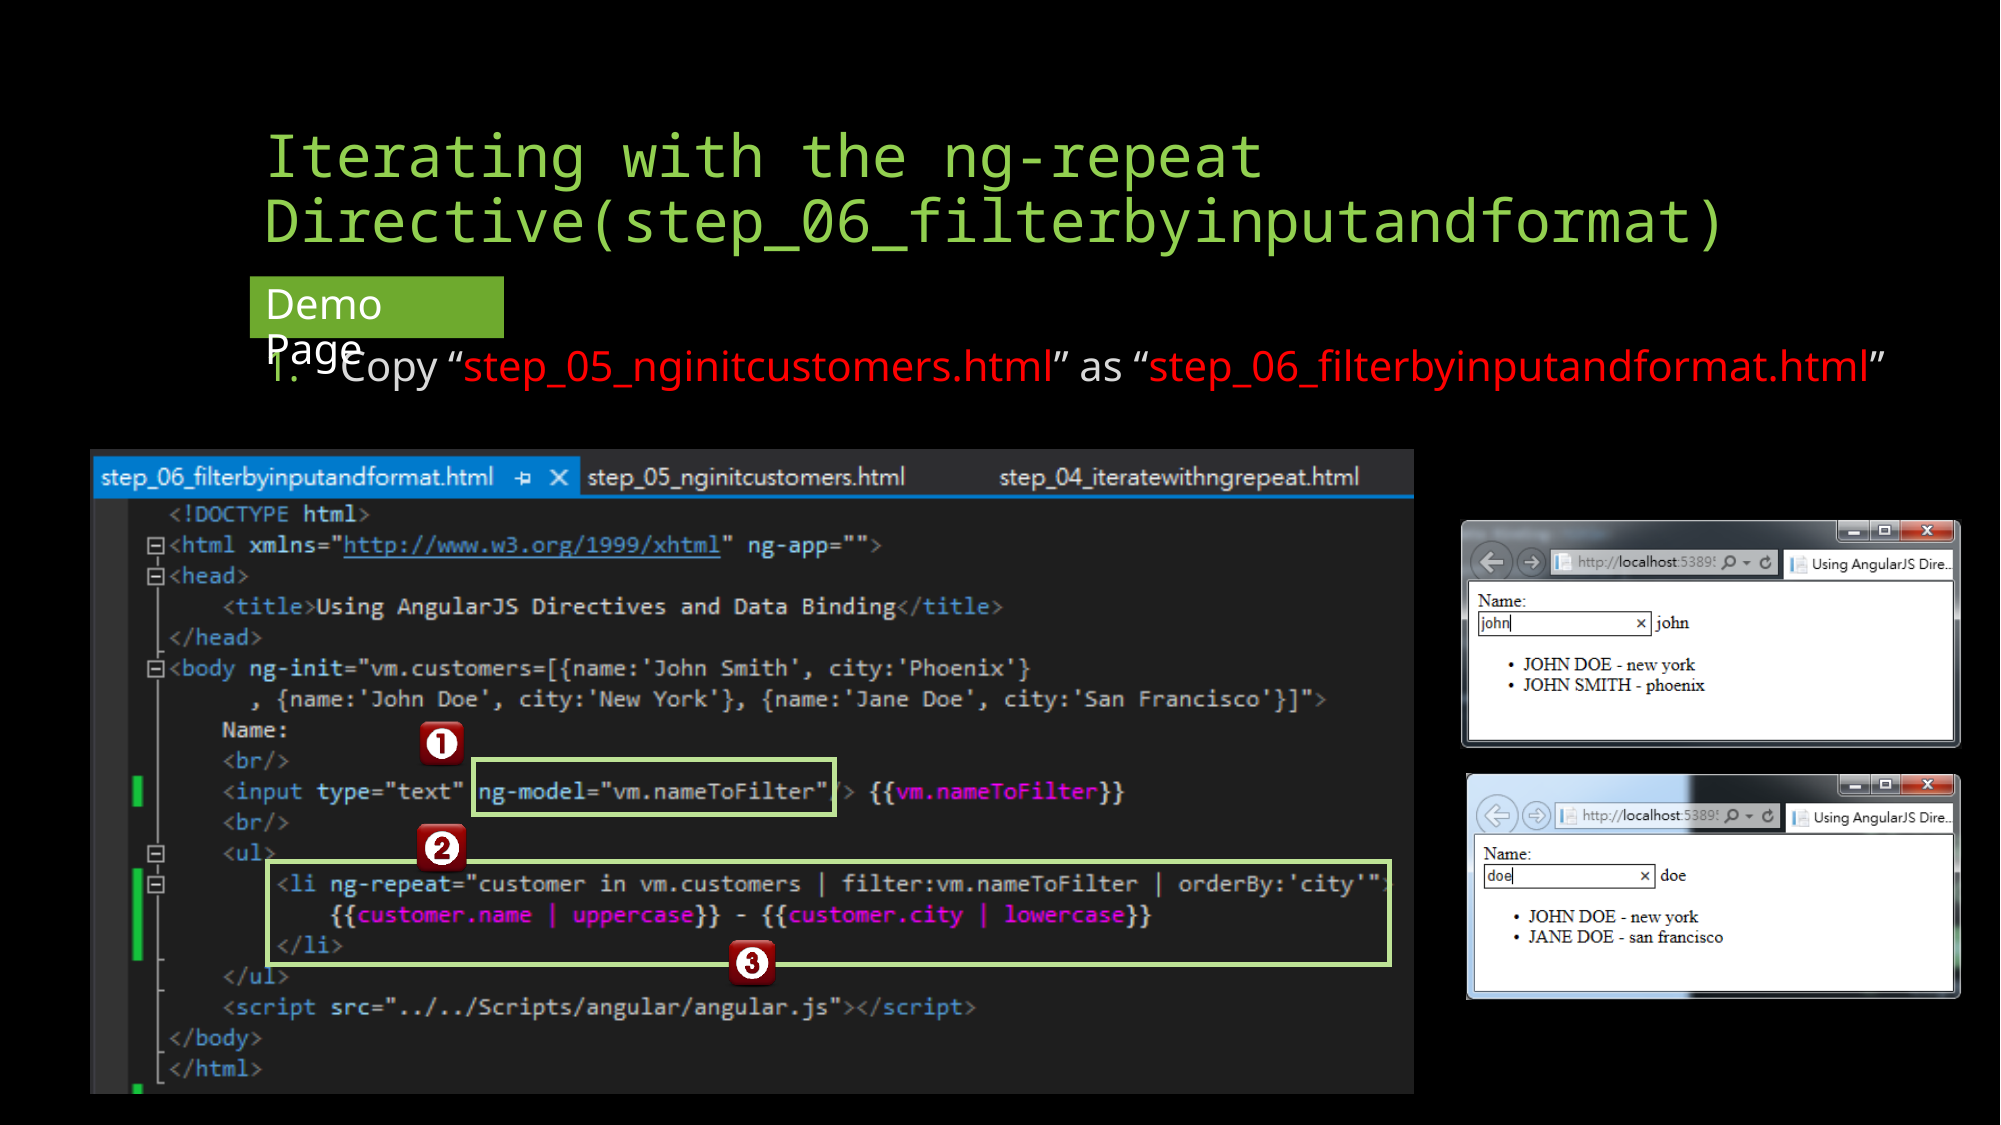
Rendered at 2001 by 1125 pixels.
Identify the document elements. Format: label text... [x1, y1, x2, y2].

text_box Demo Page [249, 276, 504, 339]
picture [1466, 773, 1963, 1000]
title Iterating with the ng-repeat Directive(step_06_filterbyinputandformat) [249, 75, 1750, 263]
text_box Copy “step_05_nginitcustomers.html” as “step_06_filterbyinputandformat.html” [249, 338, 1936, 414]
picture [1460, 519, 1962, 749]
picture [90, 449, 1414, 1095]
